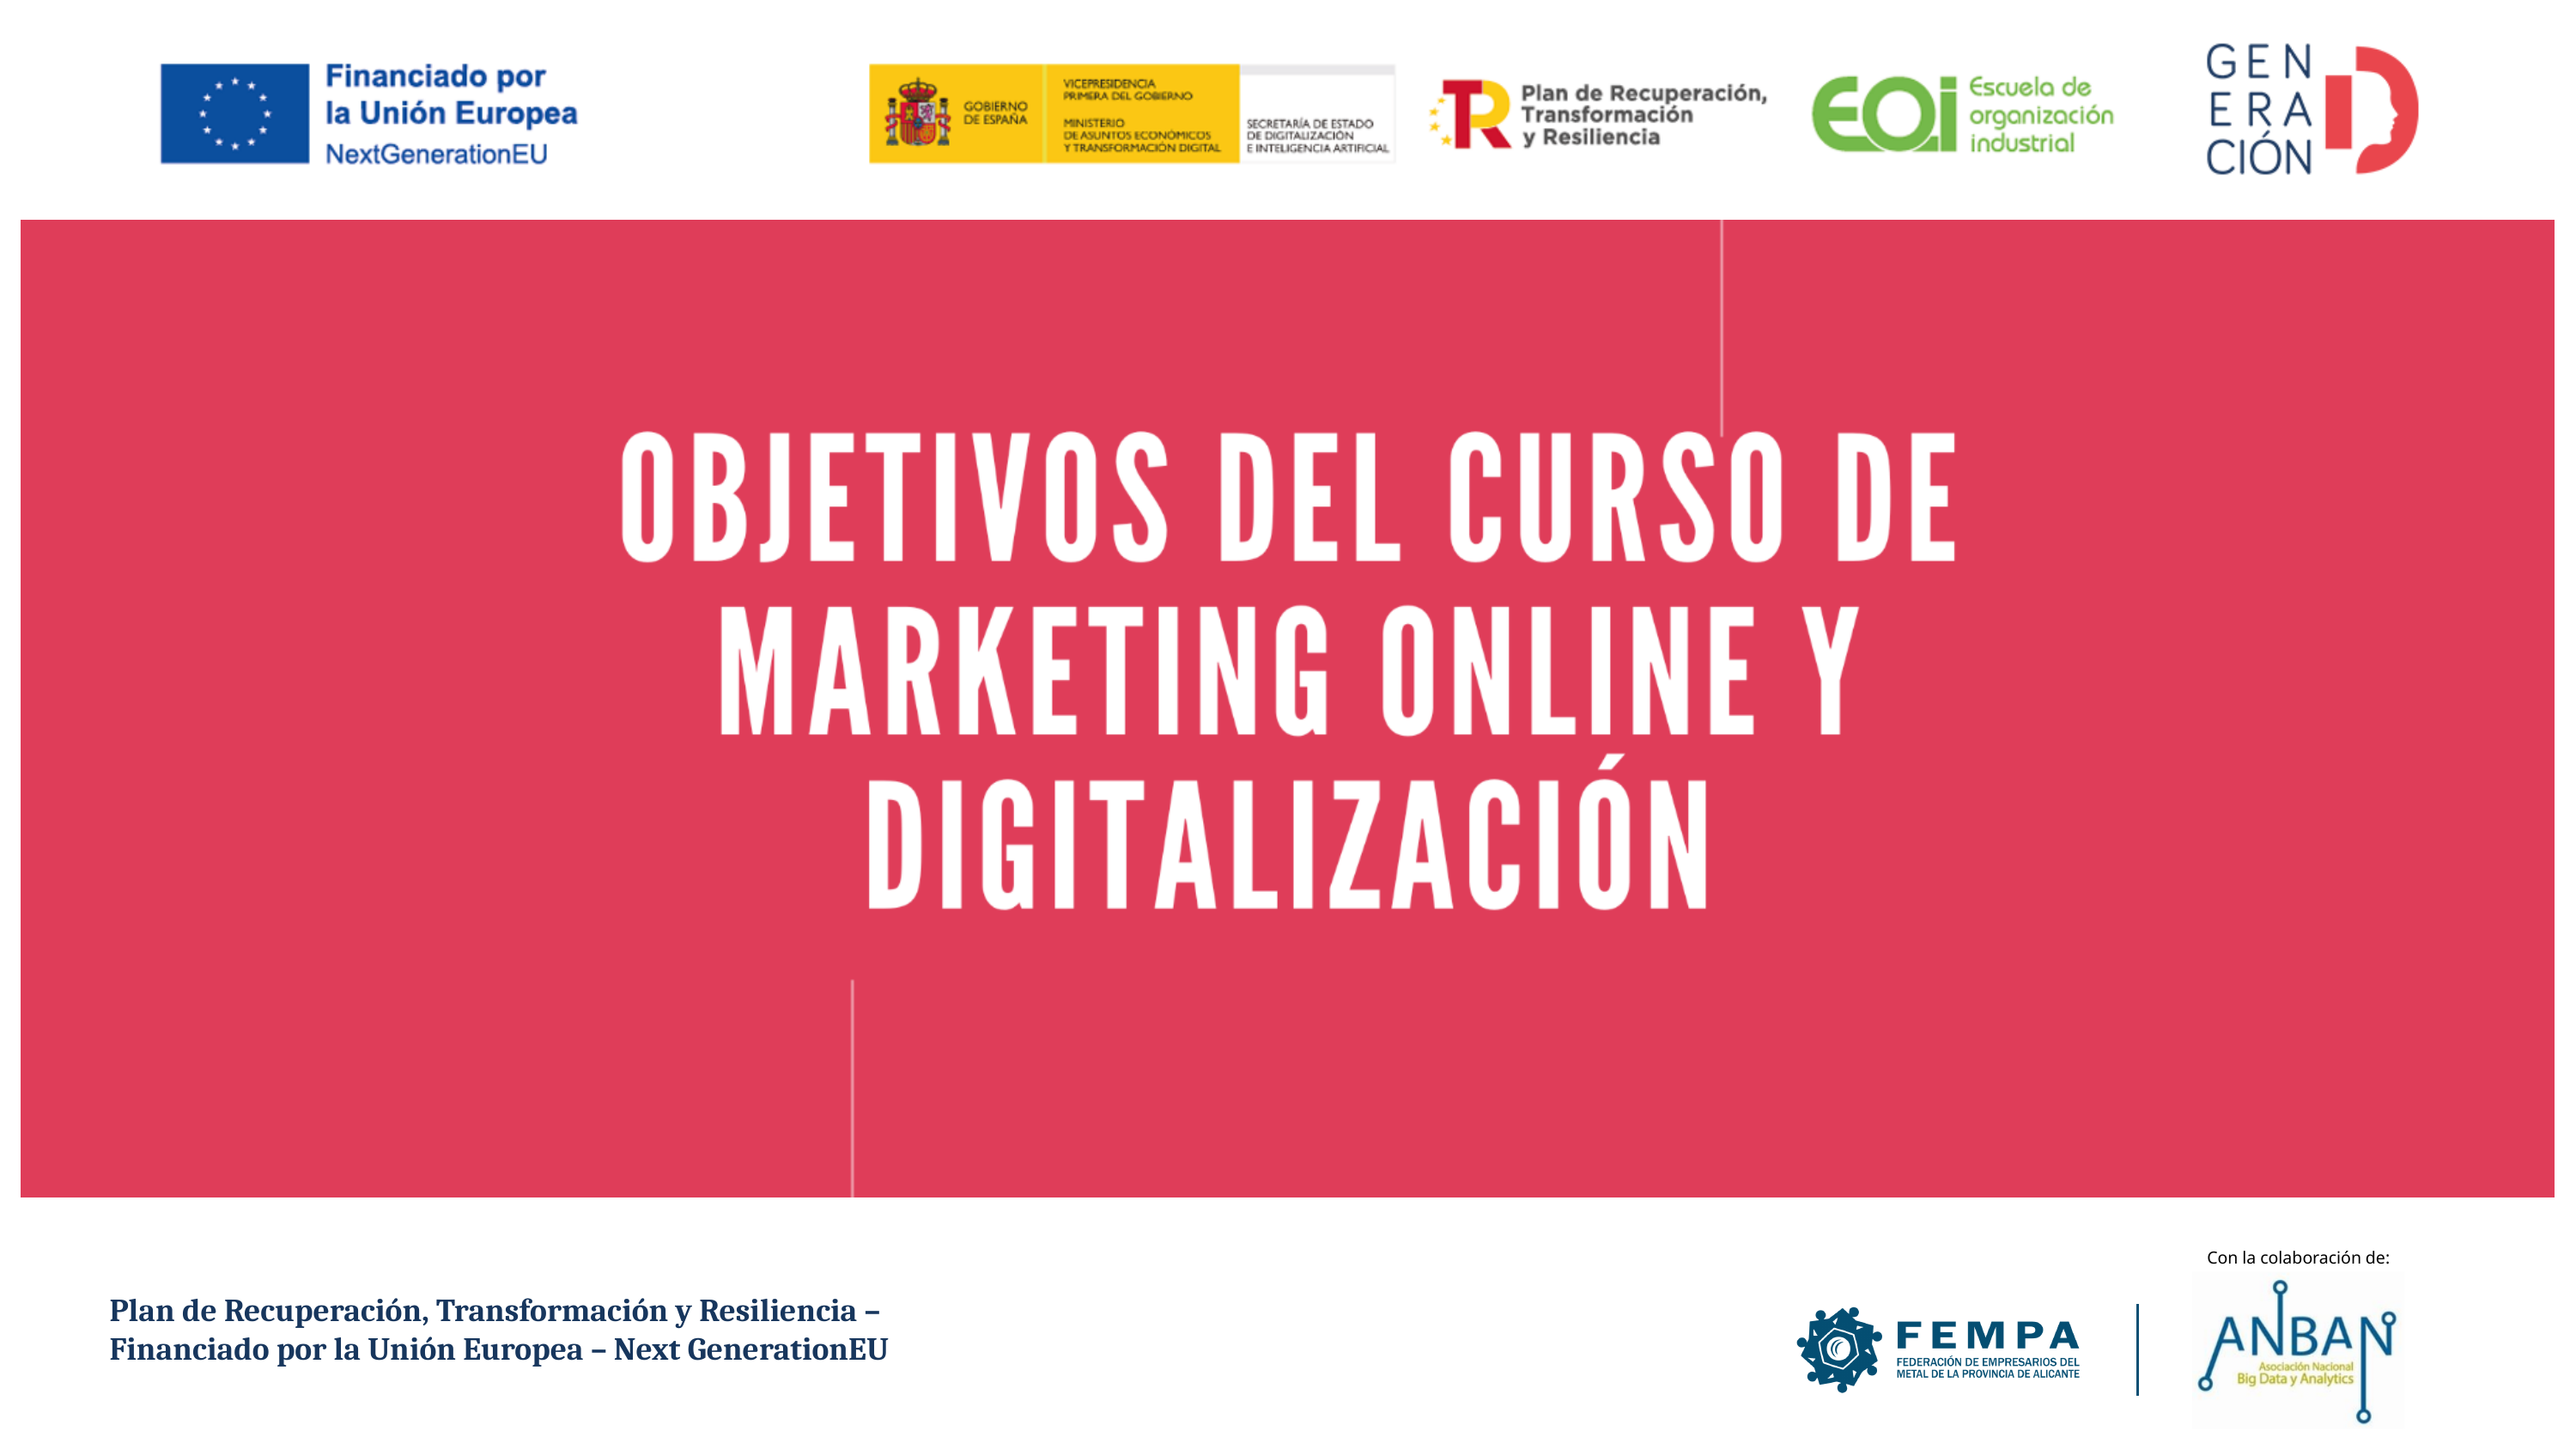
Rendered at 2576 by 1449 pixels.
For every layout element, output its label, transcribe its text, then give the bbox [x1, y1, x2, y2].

picture [144, 15, 2432, 199]
text_box Con la colaboración de: [2160, 1239, 2437, 1268]
text_box Plan de Recuperación, Transformación y Resiliencia – Financiado por la Unión Europea – Next GenerationEU [96, 1282, 1028, 1374]
picture [2191, 1270, 2405, 1429]
picture [21, 219, 2555, 1197]
picture [1791, 1303, 2084, 1396]
